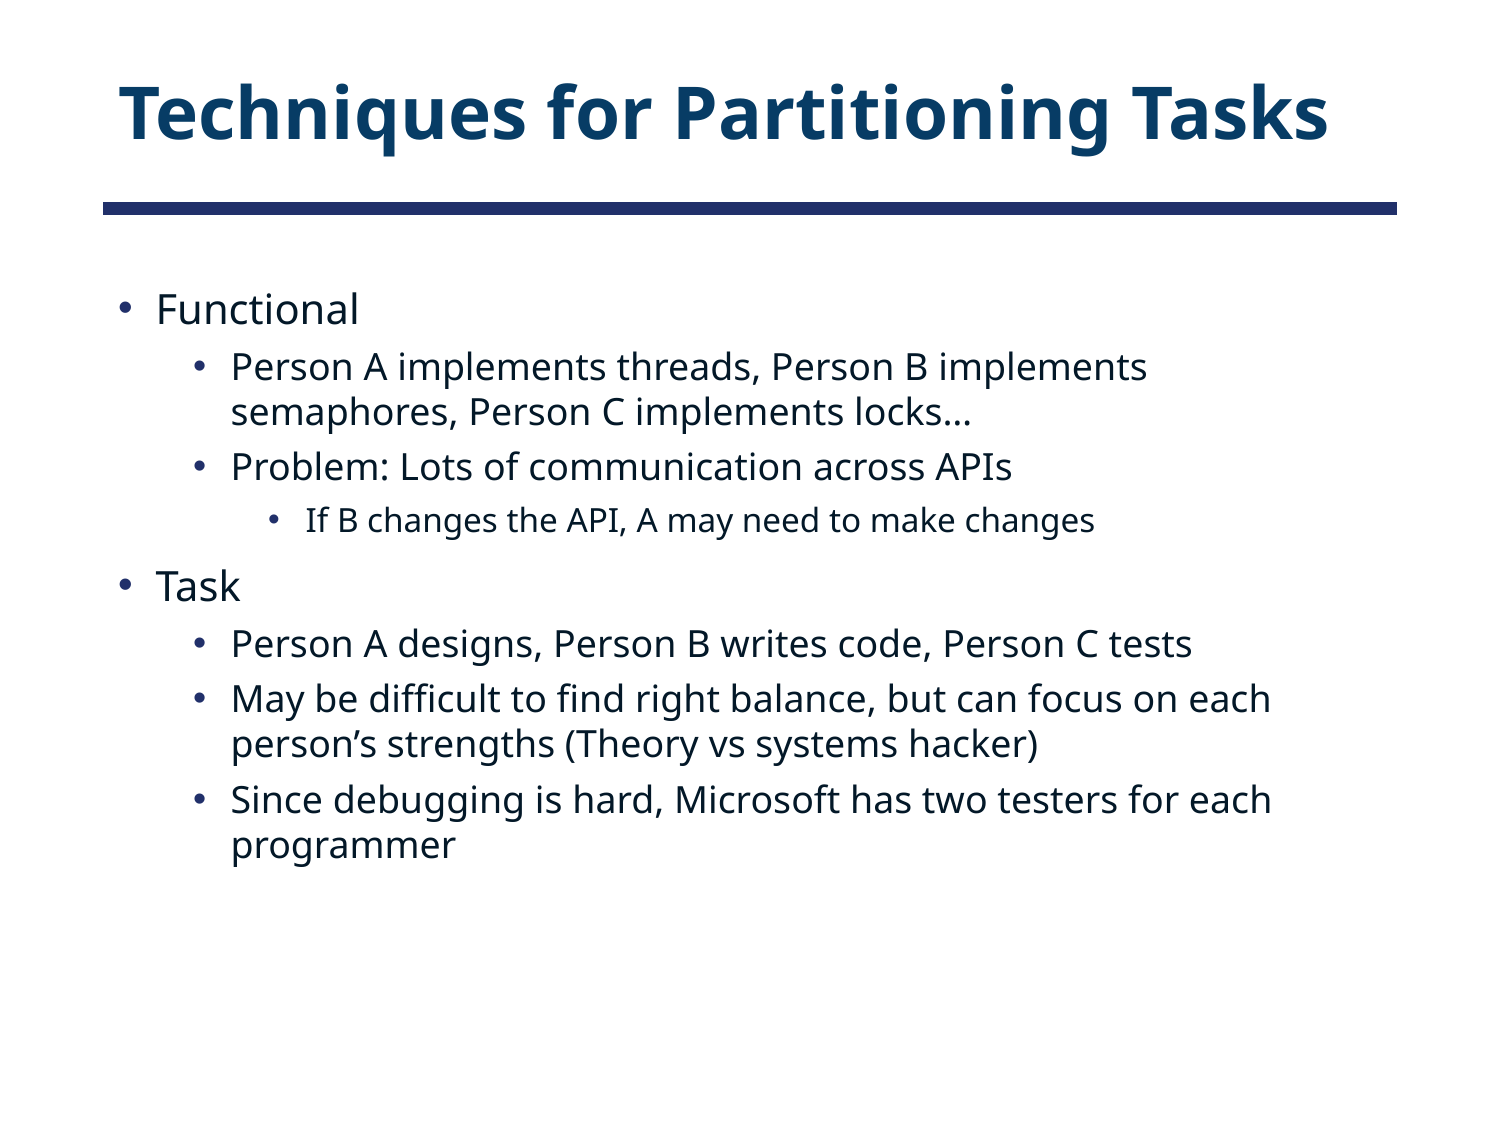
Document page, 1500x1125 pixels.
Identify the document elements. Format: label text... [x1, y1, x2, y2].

title Techniques for Partitioning Tasks [103, 34, 1397, 197]
list Functional Person A implements threads, Person B implements semaphores, Person C implements locks… Problem: Lots of communication across APIs If B changes the API, A may need to make changes Task Person A designs, Person B writes code, Person C tests May be difficult to find right balance, but can focus on each person’s strengths (Theory vs systems hacker) Since debugging is hard, Microsoft has two testers for each programmer [103, 275, 1397, 1091]
